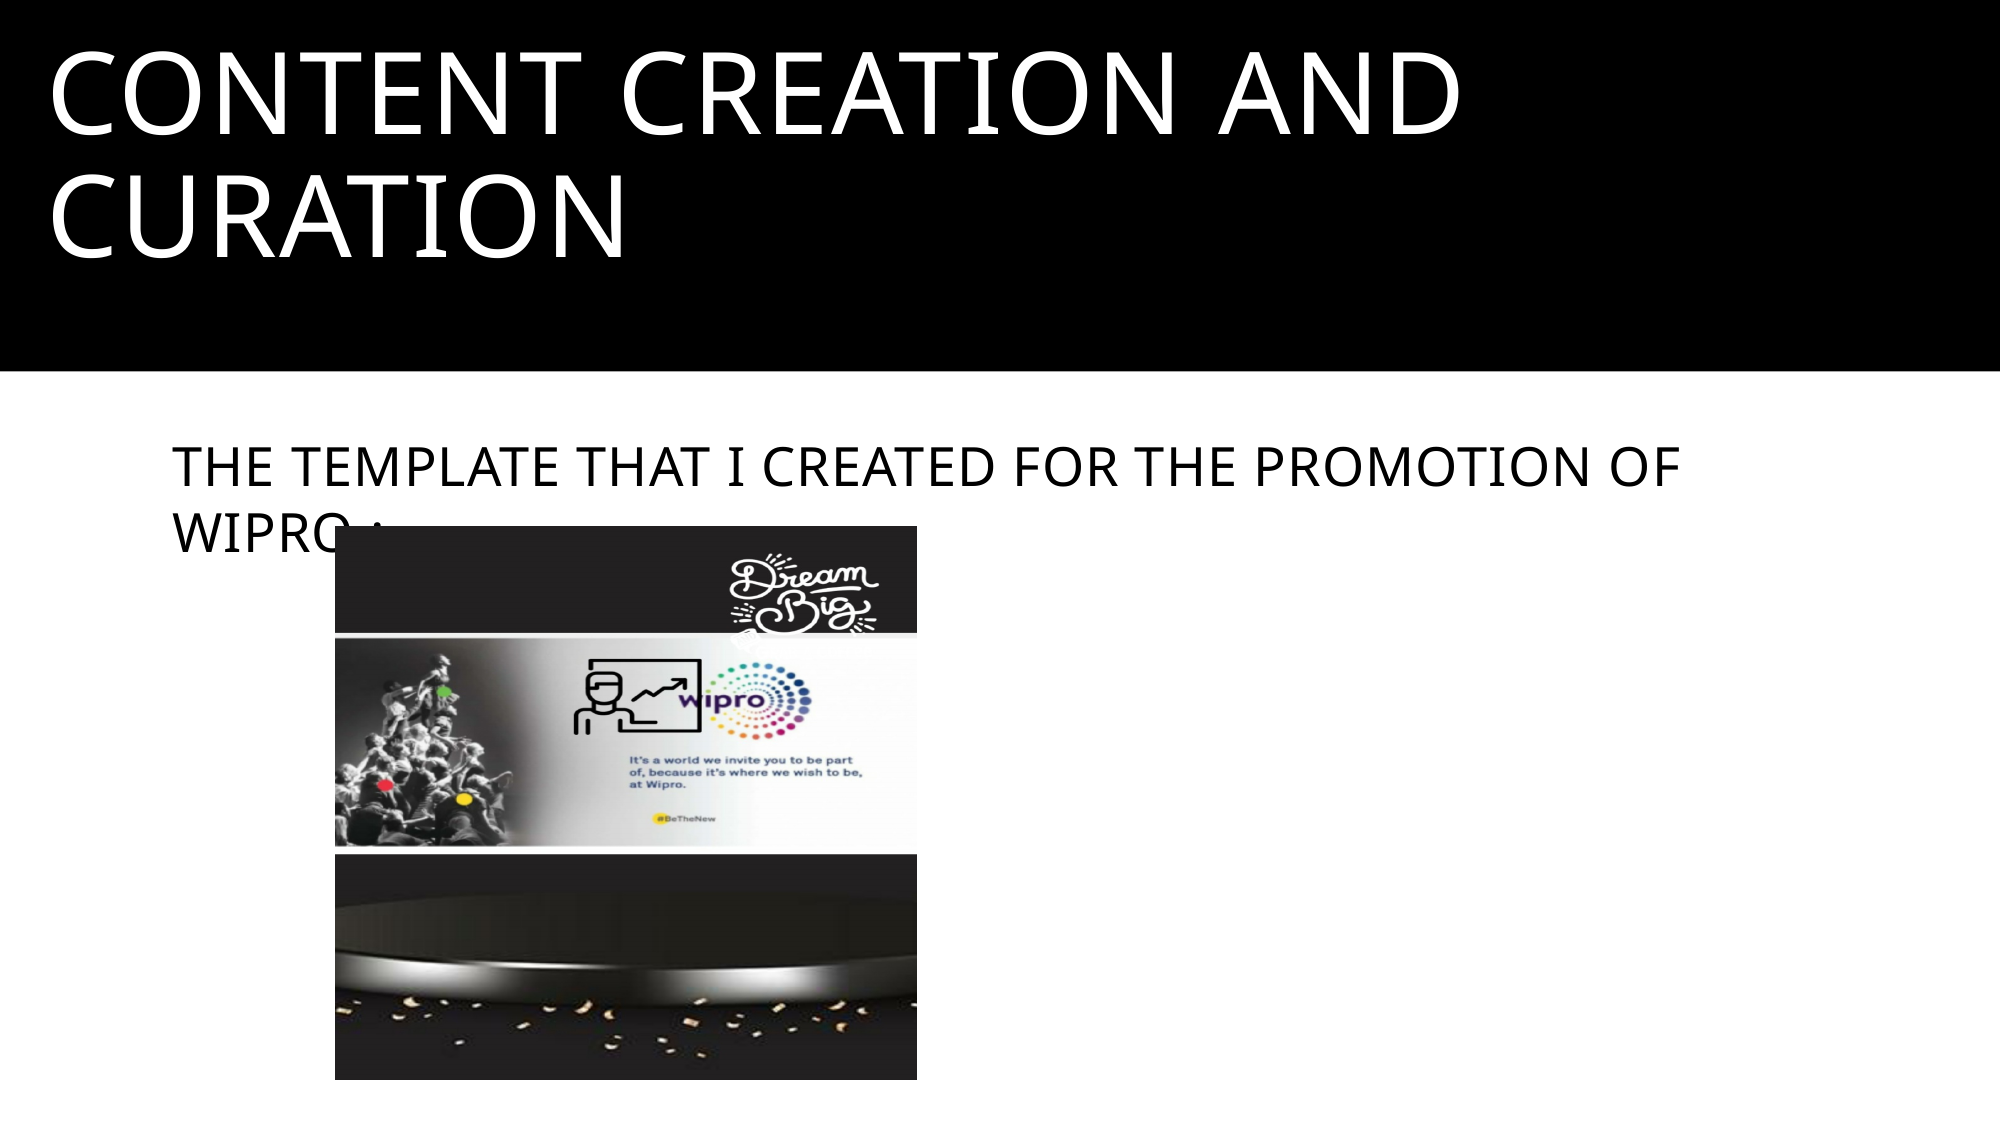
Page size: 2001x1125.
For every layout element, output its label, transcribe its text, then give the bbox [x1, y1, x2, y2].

list THE TEMPLATE THAT I CREATED FOR THE PROMOTION OF WIPRO : [157, 424, 1842, 1014]
picture [335, 526, 917, 1080]
title CONTENT CREATION AND CURATION [31, 27, 1969, 291]
